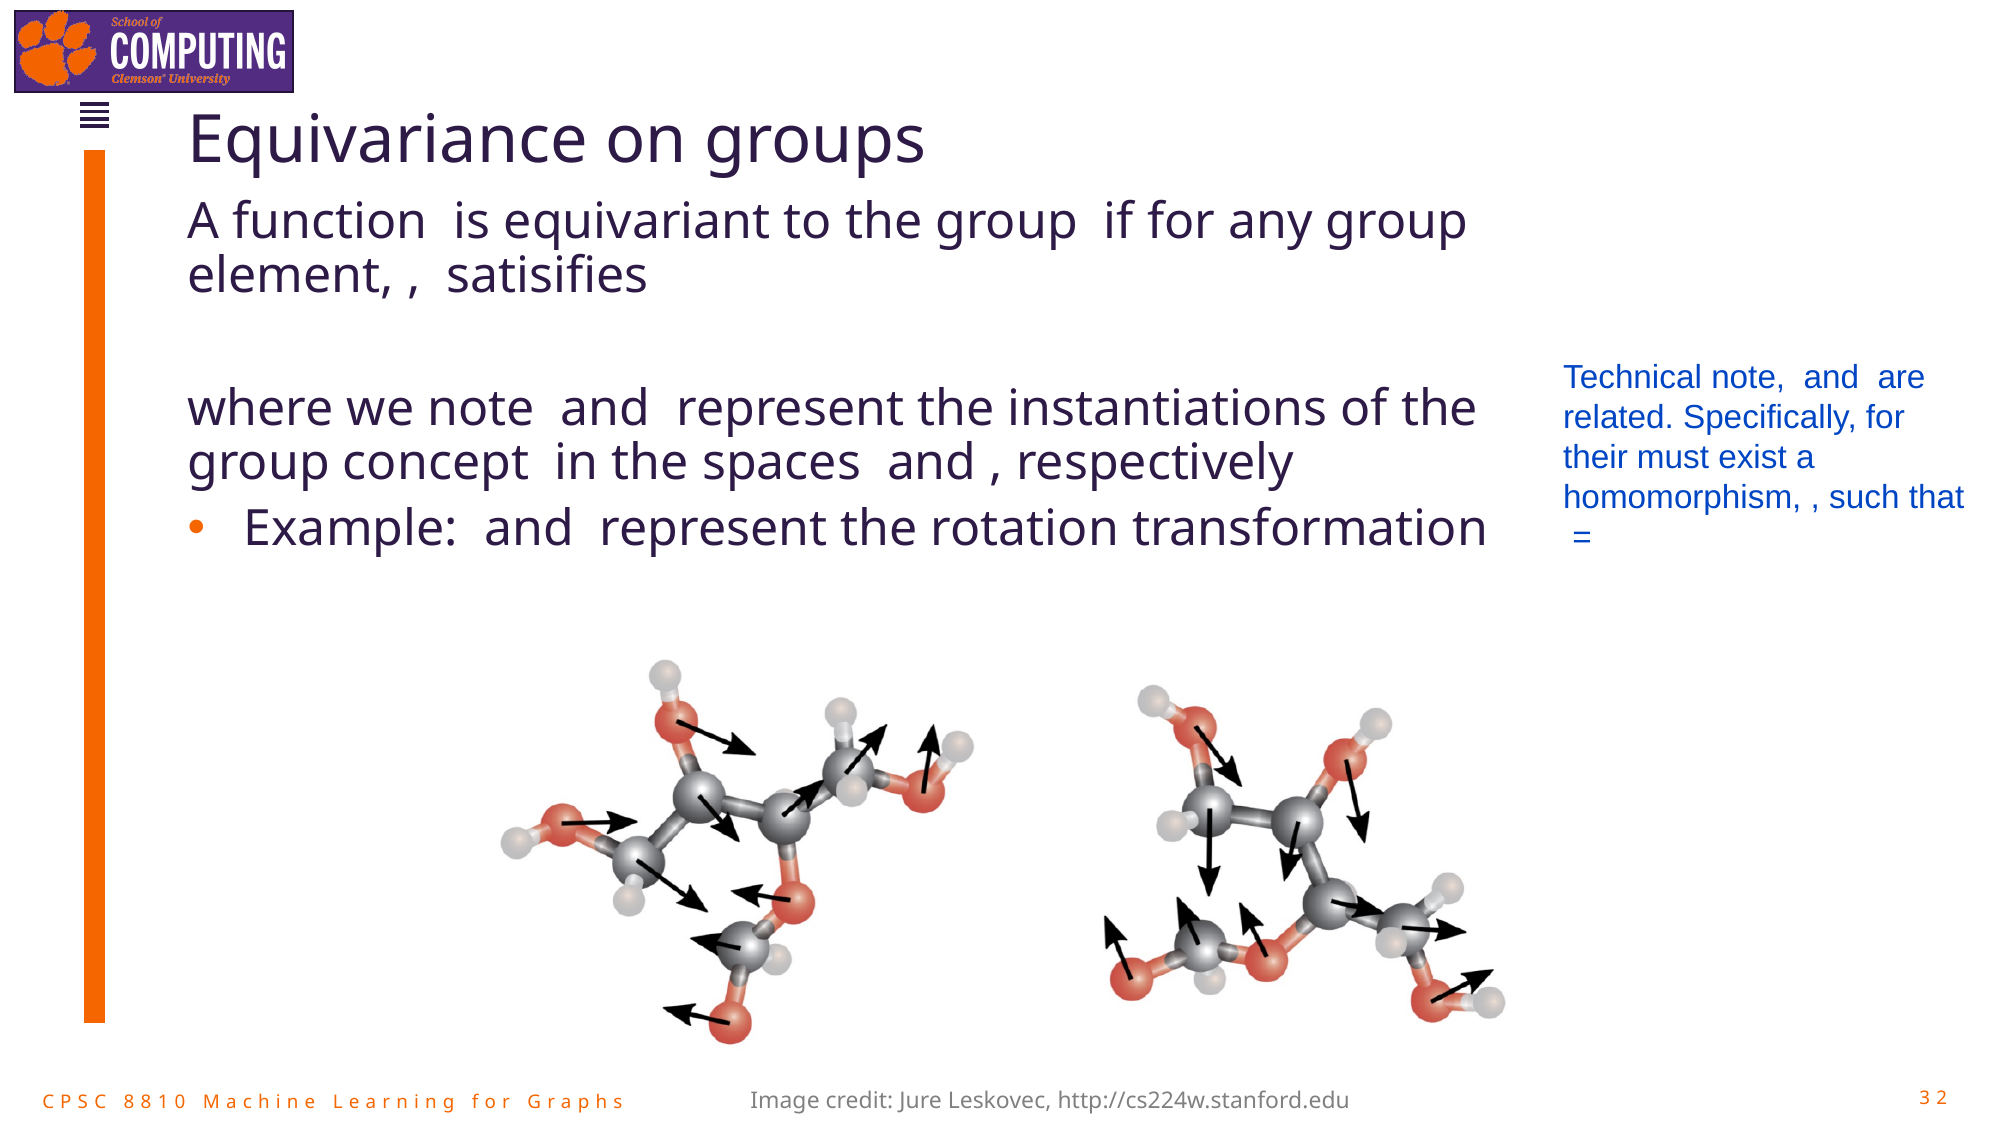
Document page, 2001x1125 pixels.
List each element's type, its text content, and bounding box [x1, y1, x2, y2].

text_box Image credit: Jure Leskovec, http://cs224w.stanford.edu [735, 1078, 1366, 1121]
picture [479, 653, 1521, 1055]
title Equivariance on groups [187, 104, 1913, 178]
picture [18, 10, 285, 86]
